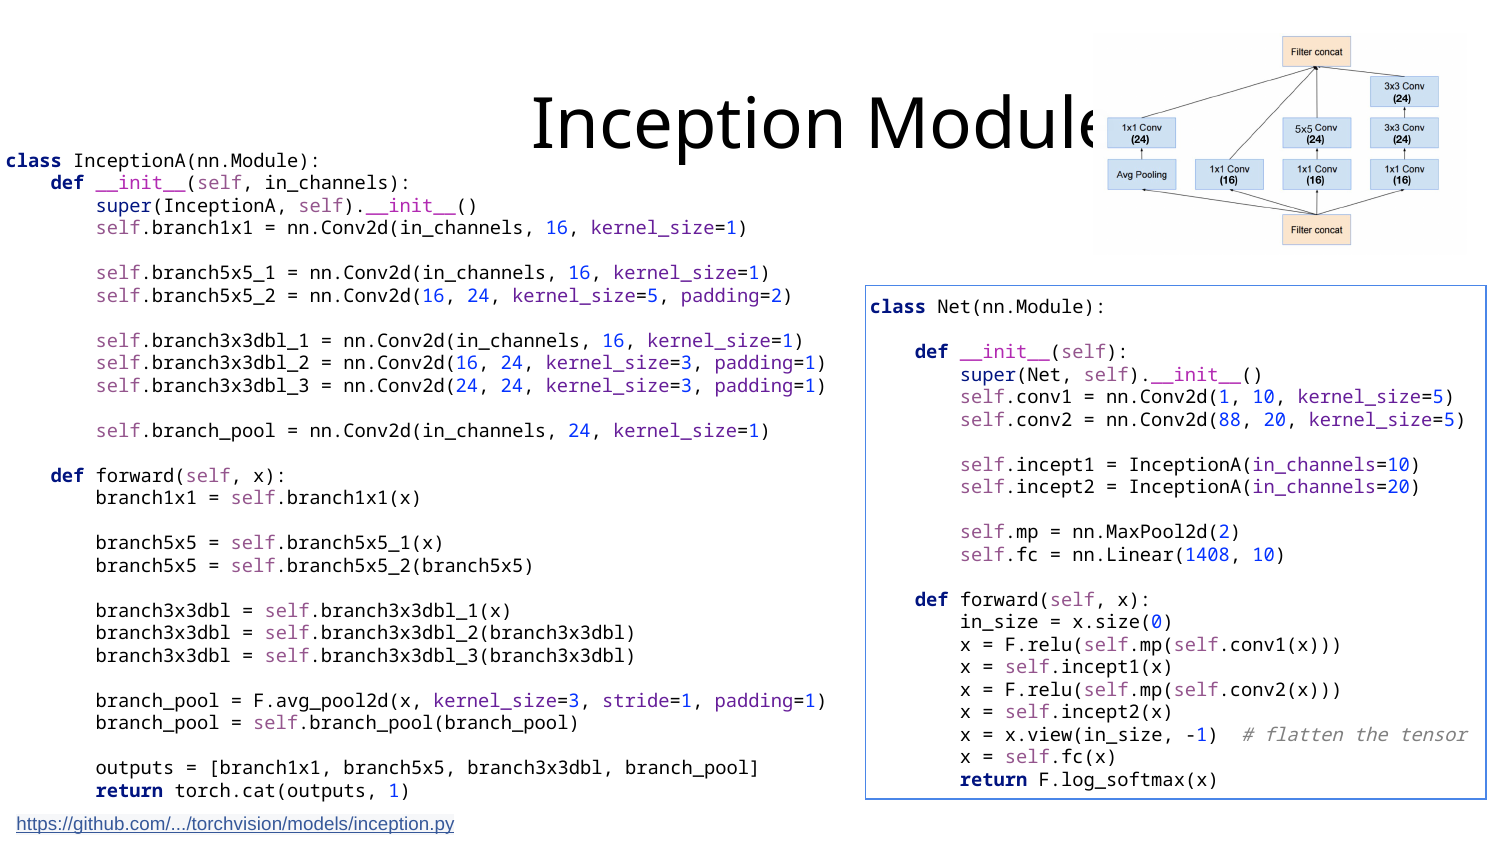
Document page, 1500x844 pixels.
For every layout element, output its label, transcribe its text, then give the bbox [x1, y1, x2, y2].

text_box class InceptionA(nn.Module): def __init__(self, in_channels): super(InceptionA, self).__init__() self.branch1x1 = nn.Conv2d(in_channels, 16, kernel_size=1) self.branch5x5_1 = nn.Conv2d(in_channels, 16, kernel_size=1) self.branch5x5_2 = nn.Conv2d(16, 24, kernel_size=5, padding=2) self.branch3x3dbl_1 = nn.Conv2d(in_channels, 16, kernel_size=1) self.branch3x3dbl_2 = nn.Conv2d(16, 24, kernel_size=3, padding=1) self.branch3x3dbl_3 = nn.Conv2d(24, 24, kernel_size=3, padding=1) self.branch_pool = nn.Conv2d(in_channels, 24, kernel_size=1) def forward(self, x): branch1x1 = self.branch1x1(x) branch5x5 = self.branch5x5_1(x) branch5x5 = self.branch5x5_2(branch5x5) branch3x3dbl = self.branch3x3dbl_1(x) branch3x3dbl = self.branch3x3dbl_2(branch3x3dbl) branch3x3dbl = self.branch3x3dbl_3(branch3x3dbl) branch_pool = F.avg_pool2d(x, kernel_size=3, stride=1, padding=1) branch_pool = self.branch_pool(branch_pool) outputs = [branch1x1, branch5x5, branch3x3dbl, branch_pool] return torch.cat(outputs, 1) [1, 142, 847, 808]
title Inception Module [514, 53, 1087, 187]
text_box class Net(nn.Module): def __init__(self): super(Net, self).__init__() self.conv1 = nn.Conv2d(1, 10, kernel_size=5) self.conv2 = nn.Conv2d(88, 20, kernel_size=5) self.incept1 = InceptionA(in_channels=10) self.incept2 = InceptionA(in_channels=20) self.mp = nn.MaxPool2d(2) self.fc = nn.Linear(1408, 10) def forward(self, x): in_size = x.size(0) x = F.relu(self.mp(self.conv1(x))) x = self.incept1(x) x = F.relu(self.mp(self.conv2(x))) x = self.incept2(x) x = x.view(in_size, -1) # flatten the tensor x = self.fc(x) return F.log_softmax(x) [865, 285, 1487, 799]
text_box https://github.com/.../torchvision/models/inception.py [1, 802, 494, 844]
picture [1093, 32, 1468, 256]
